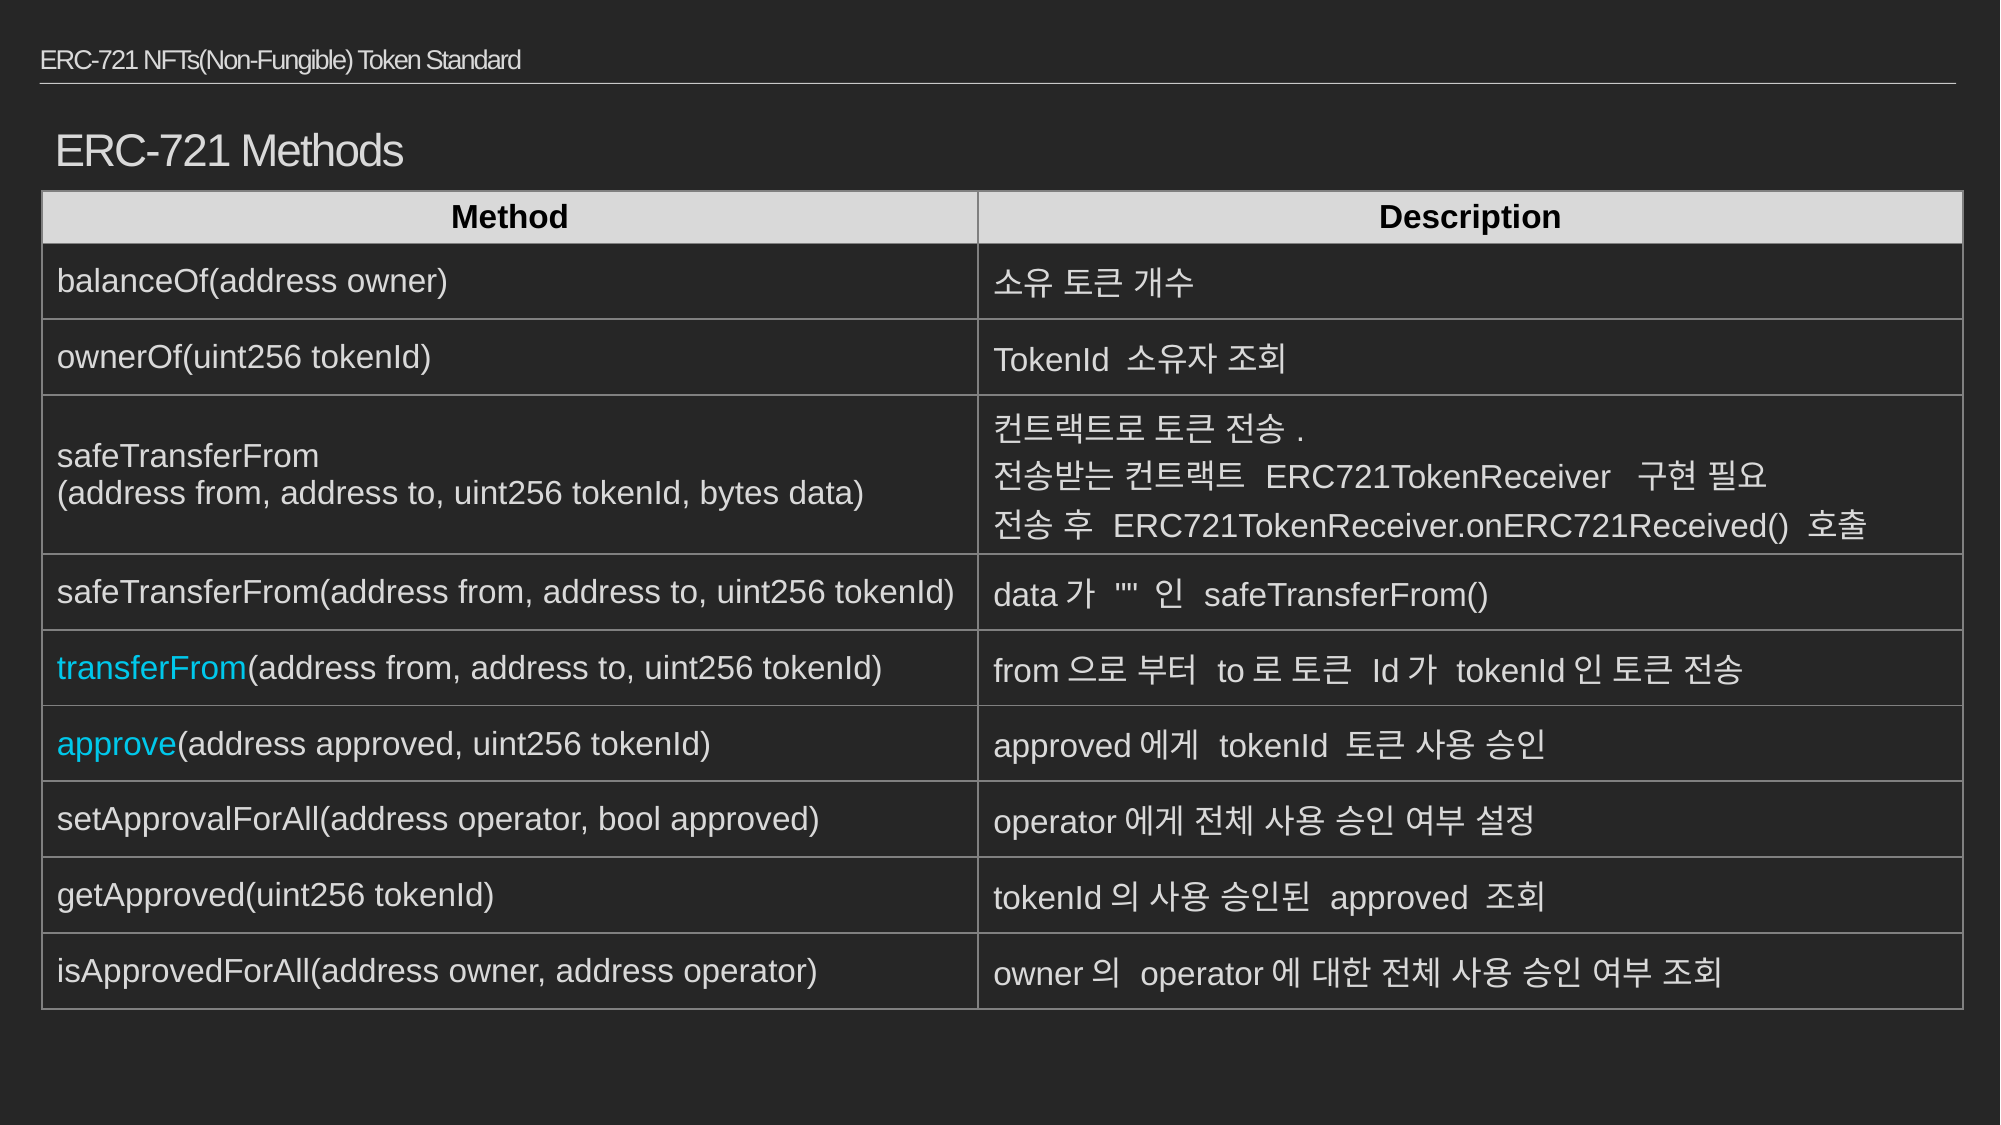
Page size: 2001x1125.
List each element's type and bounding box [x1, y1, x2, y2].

table_cell [1957, 555, 1962, 629]
text_box [39, 110, 1957, 825]
table_cell [1957, 320, 1962, 394]
table_cell [979, 934, 1962, 1008]
table_cell [43, 858, 977, 932]
table_cell [1957, 706, 1962, 780]
table_cell [43, 934, 977, 1008]
table_cell [979, 858, 1962, 932]
title [39, 31, 1961, 84]
table_cell [1957, 244, 1962, 318]
table_cell [43, 825, 977, 856]
table_cell [1957, 396, 1962, 553]
table_header [1957, 192, 1962, 243]
table_cell [979, 782, 1962, 856]
table_cell [1957, 631, 1962, 705]
